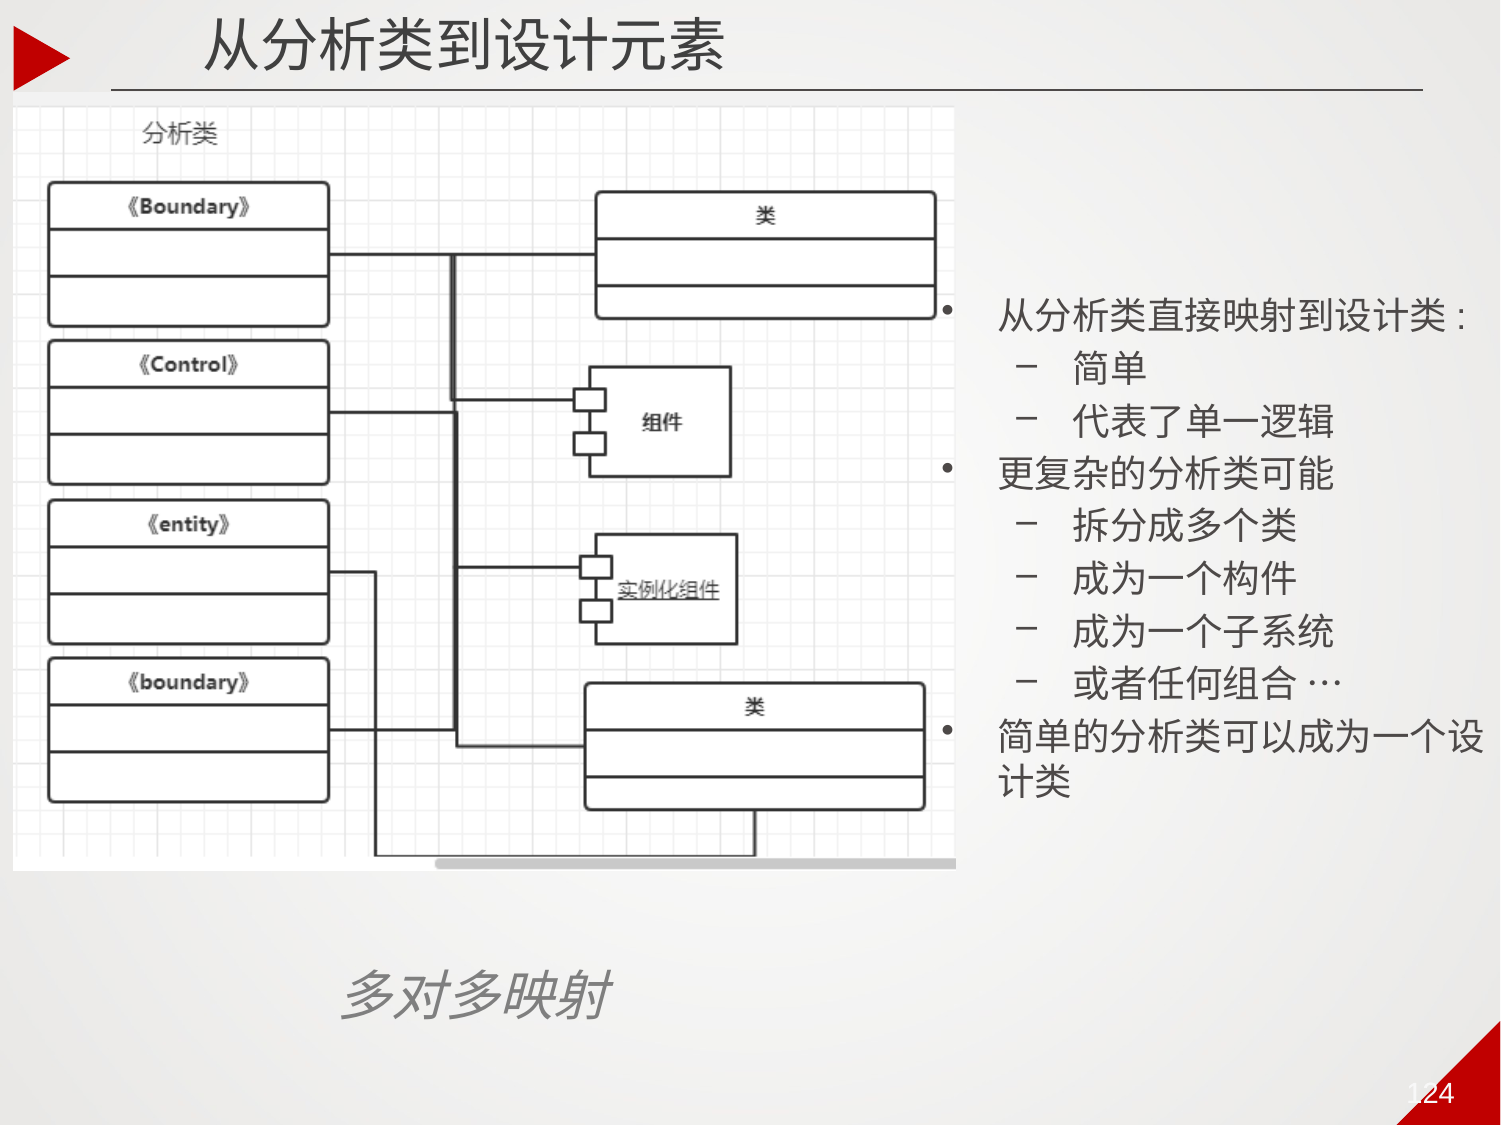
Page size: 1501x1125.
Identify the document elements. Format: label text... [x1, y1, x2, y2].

text_box 从分析类直接映射到设计类: 简单 代表了单一逻辑 更复杂的分析类可能 拆分成多个类 成为一个构件 成为一个子系统 或者任何组合 … 简单的分析类可以成为一个设计类 [956, 284, 1501, 840]
picture [0, 0, 1501, 1125]
text_box 多对多映射 [147, 952, 798, 1035]
text_box [13, 25, 71, 91]
title 从分析类到设计元素 [187, 0, 1501, 129]
